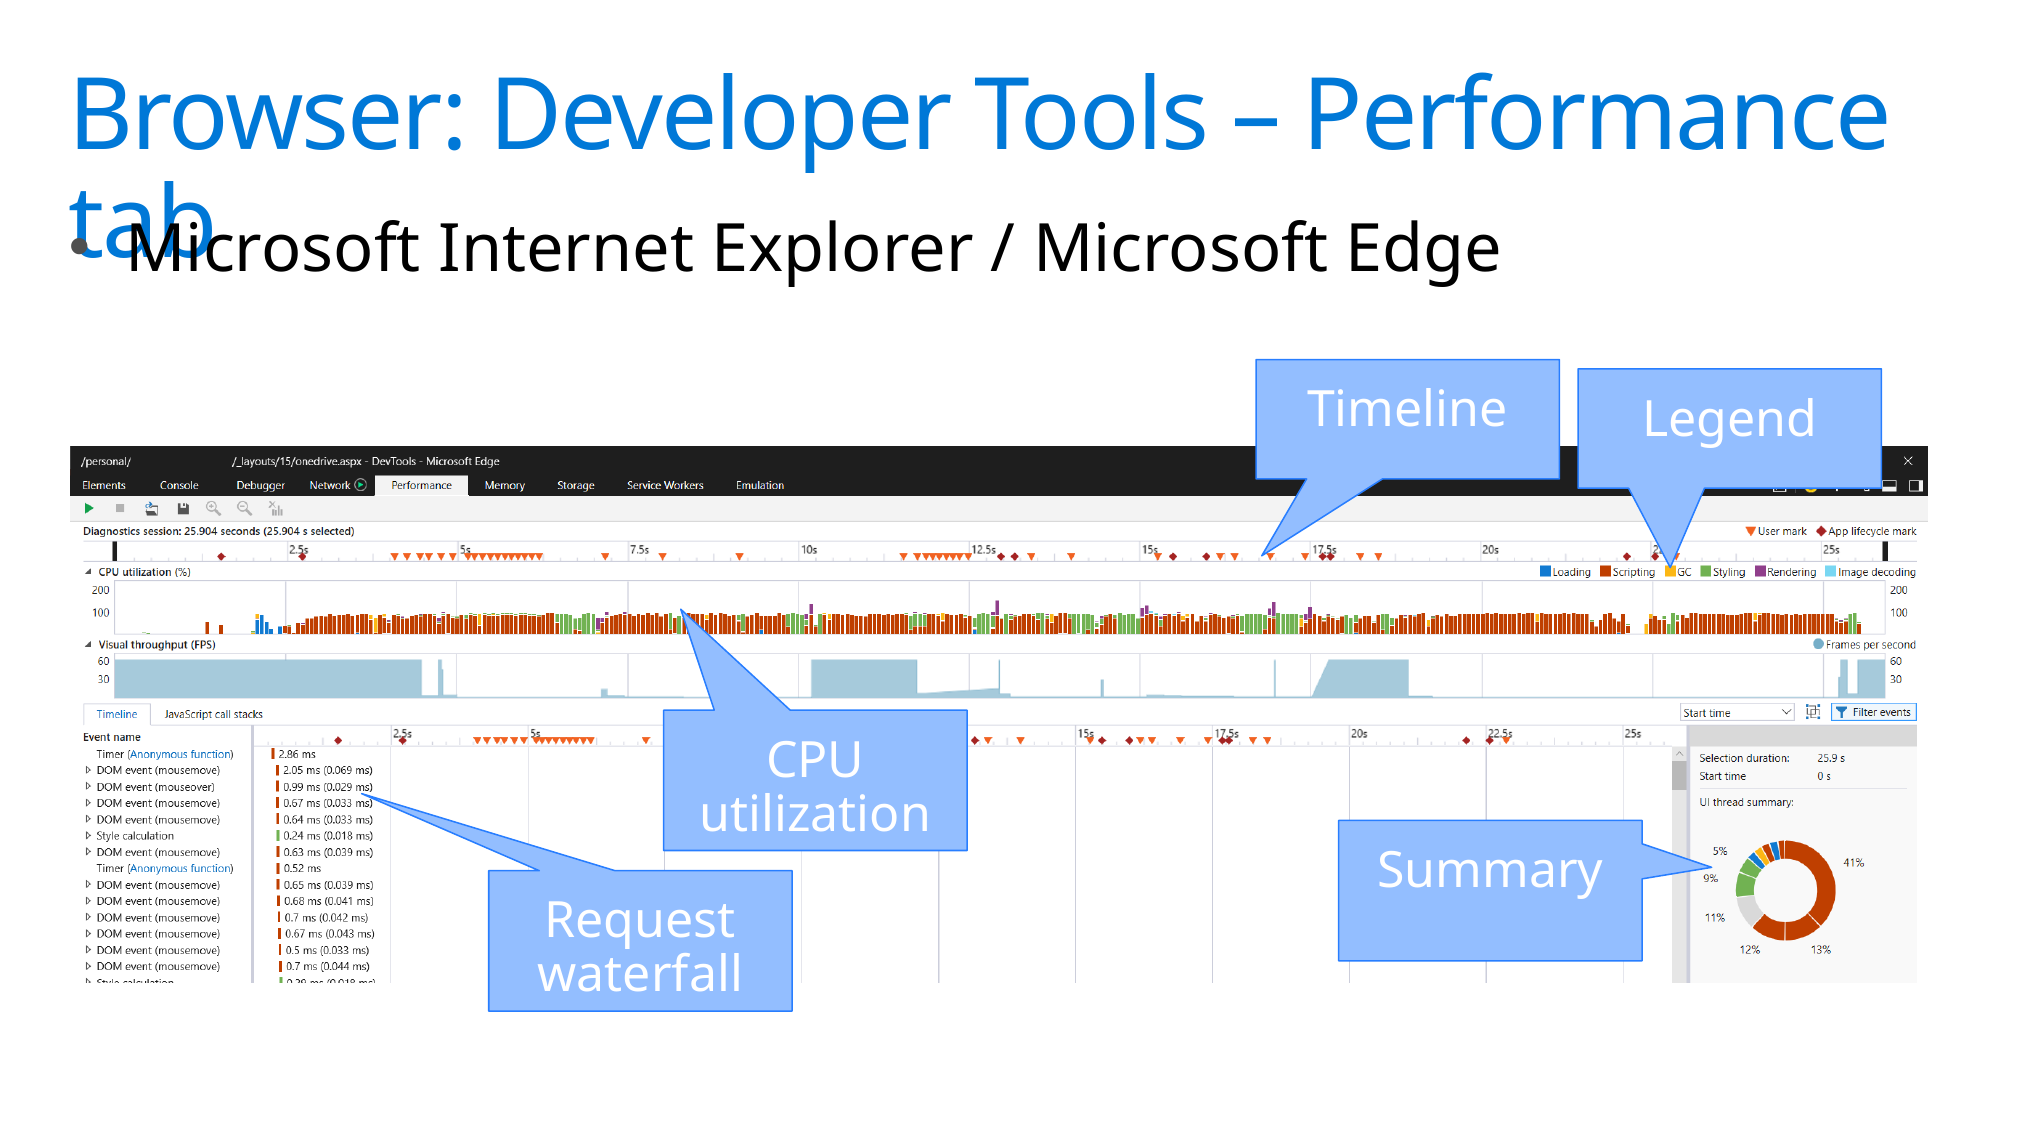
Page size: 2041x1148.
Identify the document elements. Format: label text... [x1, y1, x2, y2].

text_box Request waterfall [487, 983, 793, 1012]
text_box Legend [1577, 368, 1883, 445]
picture [69, 445, 1928, 983]
list Microsoft Internet Explorer / Microsoft Edge [45, 198, 1996, 302]
title Browser: Developer Tools – Performance tab [45, 48, 1996, 198]
text_box Timeline [1255, 358, 1561, 445]
